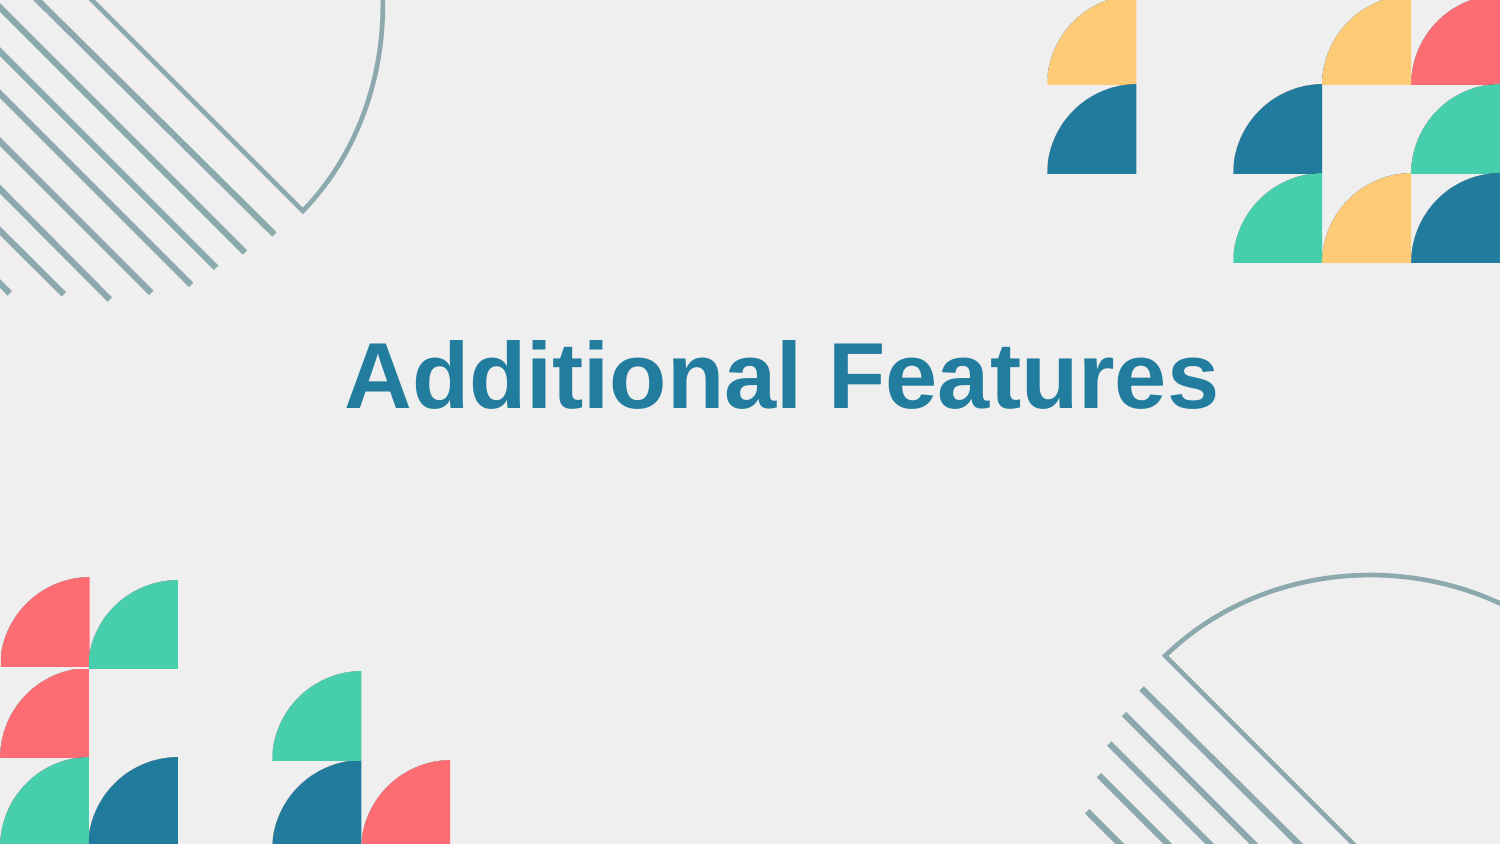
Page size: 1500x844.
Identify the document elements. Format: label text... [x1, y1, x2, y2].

text_box [1323, 173, 1412, 263]
text_box [1233, 84, 1323, 173]
text_box [1412, 173, 1500, 263]
text_box Additional Features [314, 292, 1251, 449]
text_box [272, 761, 361, 844]
text_box [88, 580, 178, 669]
text_box [272, 671, 362, 761]
text_box [1322, 0, 1412, 85]
text_box [88, 757, 178, 844]
text_box [1047, 84, 1137, 174]
text_box [1411, 84, 1500, 173]
text_box [0, 757, 88, 844]
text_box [1076, 448, 1500, 844]
text_box [1047, 0, 1137, 84]
text_box [0, 577, 90, 667]
text_box [1233, 173, 1323, 263]
text_box [0, 669, 89, 757]
text_box [1412, 0, 1500, 84]
text_box [361, 760, 451, 844]
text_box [0, 0, 510, 300]
